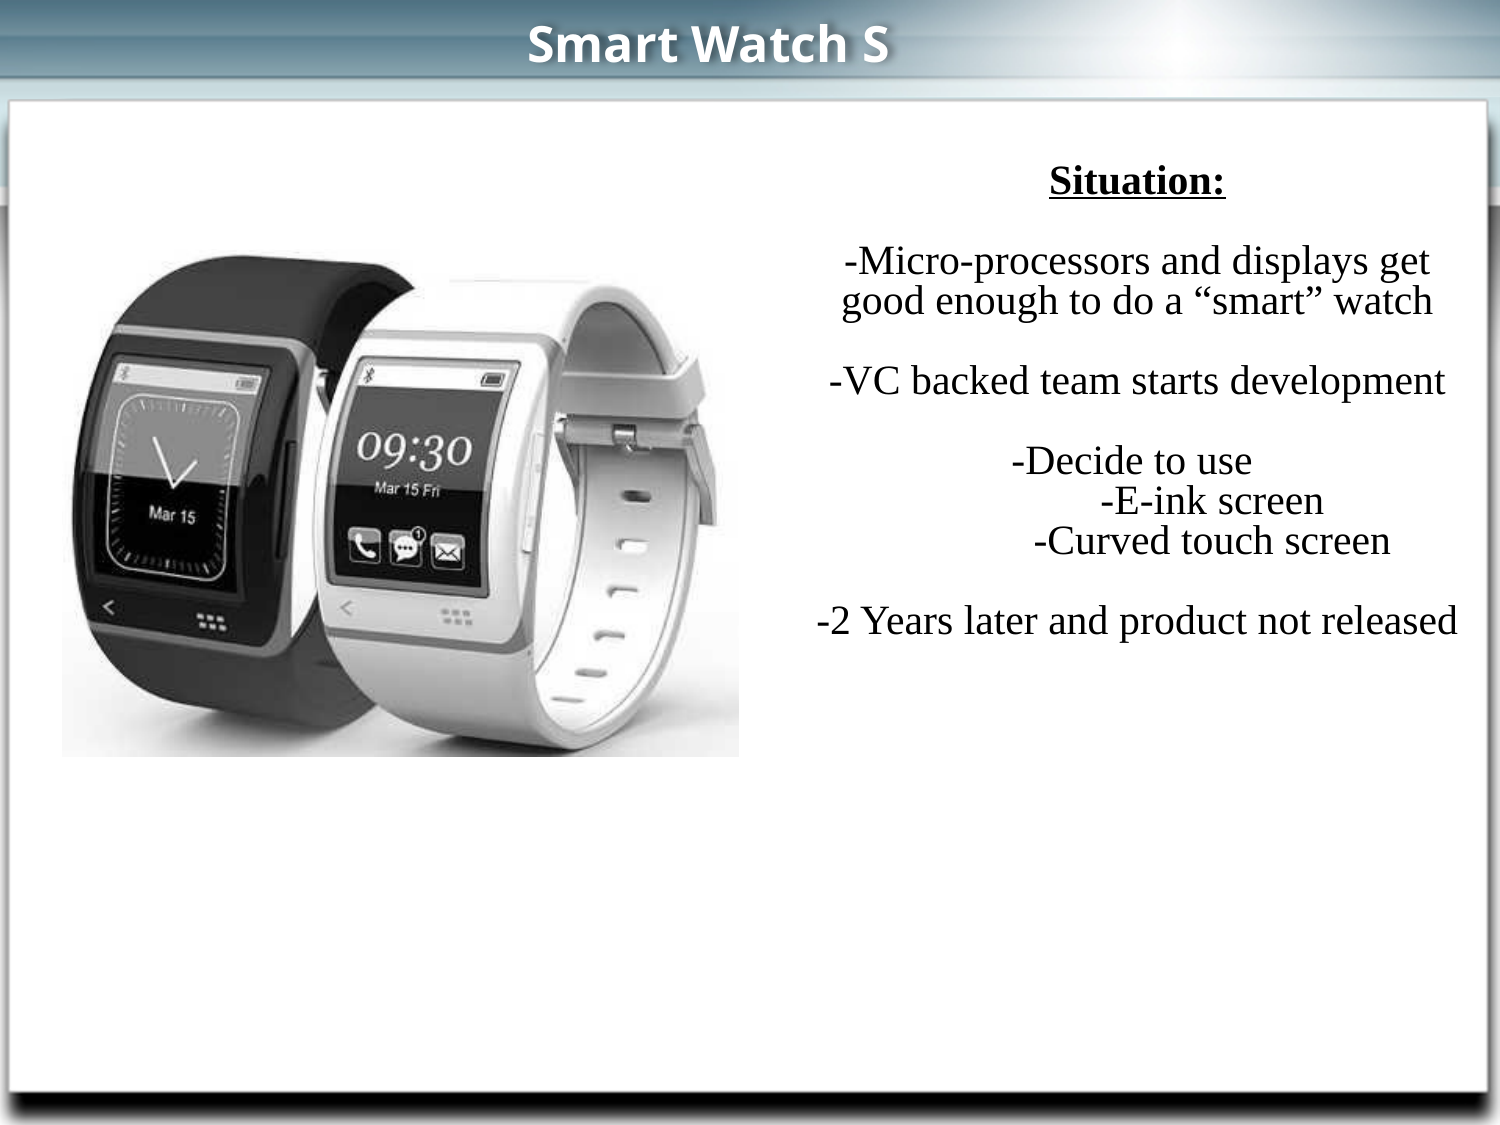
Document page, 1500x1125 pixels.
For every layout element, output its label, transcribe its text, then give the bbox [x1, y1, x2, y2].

text_box Situation: -Micro-processors and displays get good enough to do a “smart” watch -VC backed team starts development -Decide to use -E-ink screen -Curved touch screen -2 Years later and product not released [812, 162, 1463, 643]
text_box Smart Watch S [29, 5, 1388, 81]
picture [0, 0, 1500, 1125]
